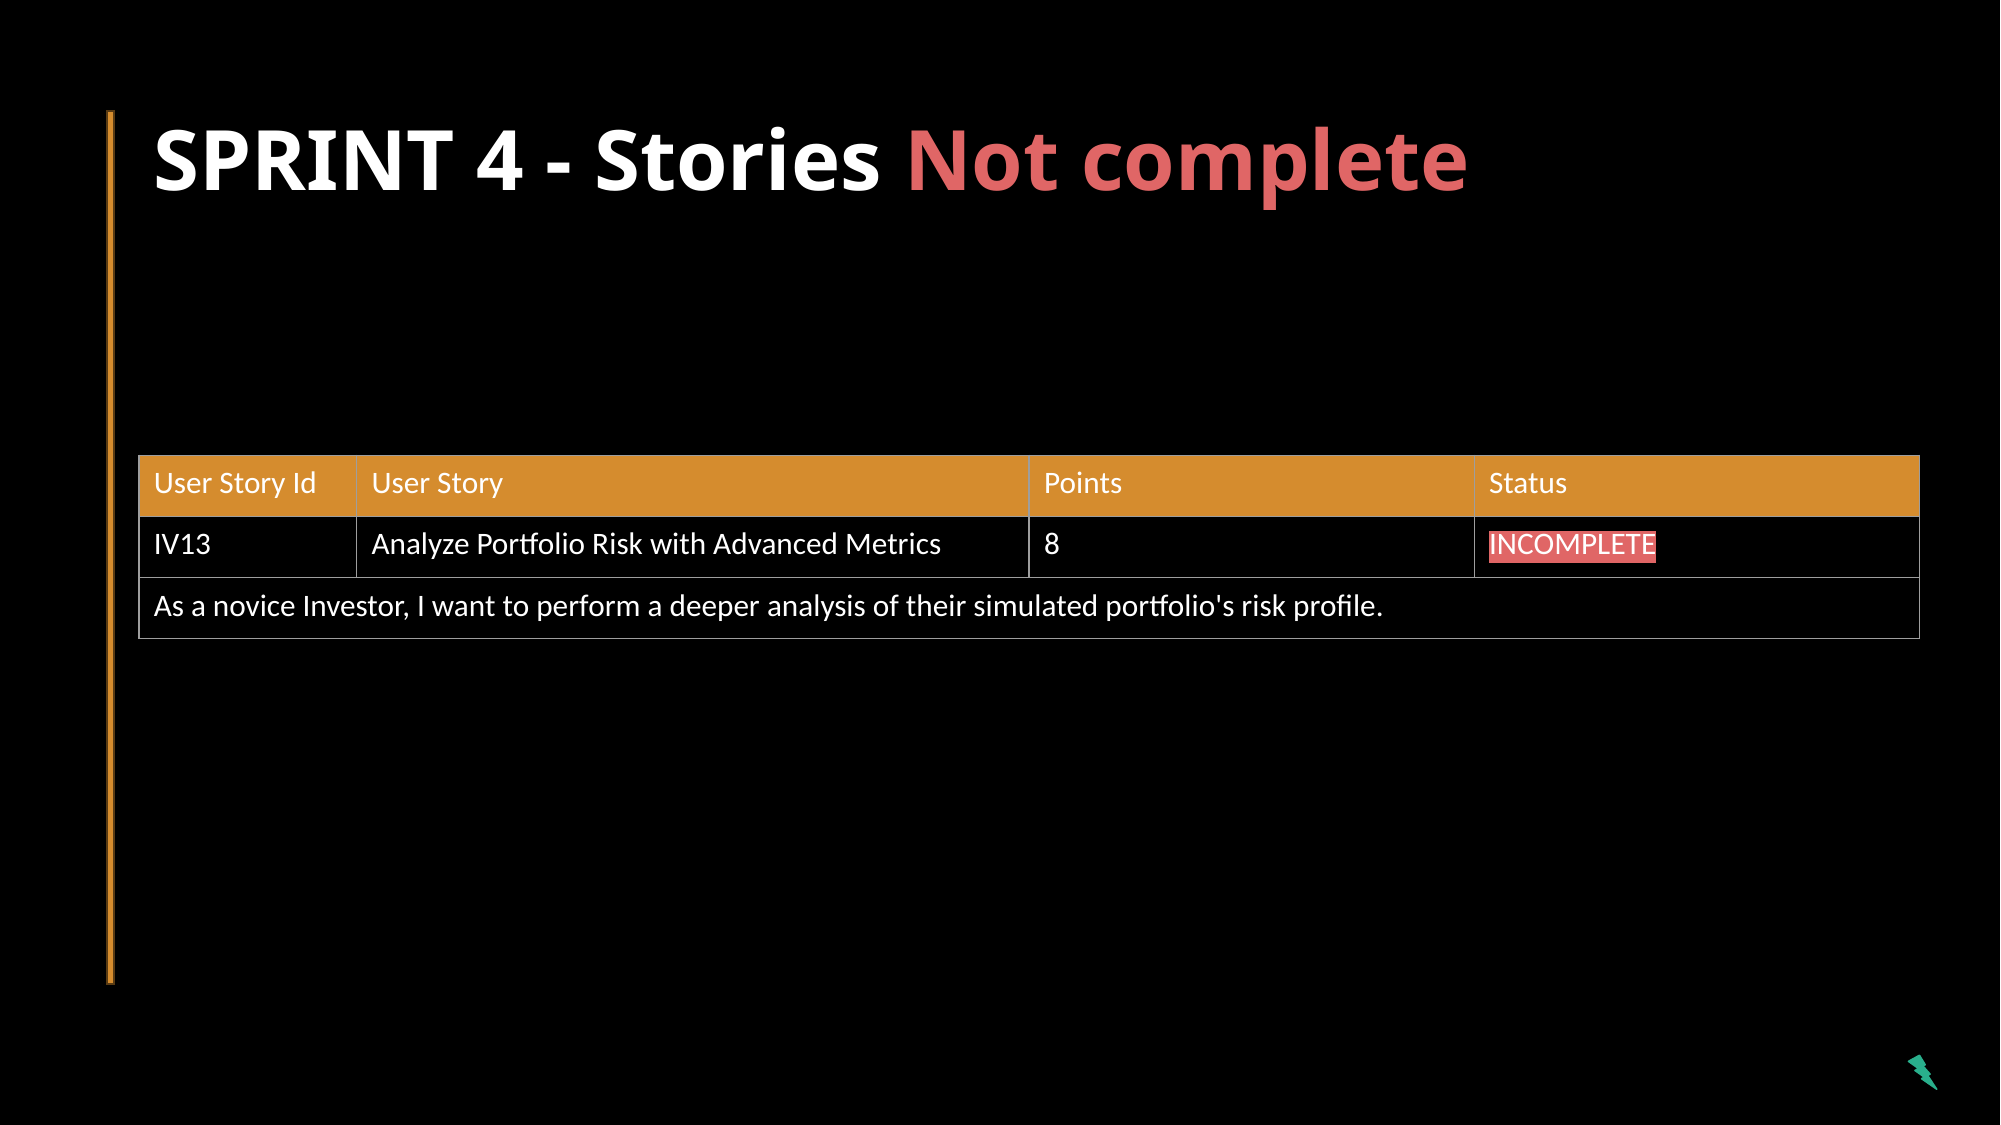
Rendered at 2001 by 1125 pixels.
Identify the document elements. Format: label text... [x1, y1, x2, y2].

table_cell As a novice Investor, I want to perform a deeper analysis of their simulated portfolio's risk profile. [140, 578, 1919, 638]
text_box [1908, 1055, 1937, 1090]
title SPRINT 4 - Stories Not complete [139, 92, 1766, 236]
table_cell 8 [1030, 517, 1474, 577]
text_box [106, 110, 115, 985]
table_header User Story [357, 456, 1028, 516]
table_header Status [1475, 456, 1919, 516]
table_cell IV13 [140, 517, 356, 577]
table_header User Story Id [140, 456, 356, 516]
table_cell INCOMPLETE [1475, 517, 1919, 577]
table_header Points [1030, 456, 1474, 516]
table_cell Analyze Portfolio Risk with Advanced Metrics [357, 517, 1028, 577]
